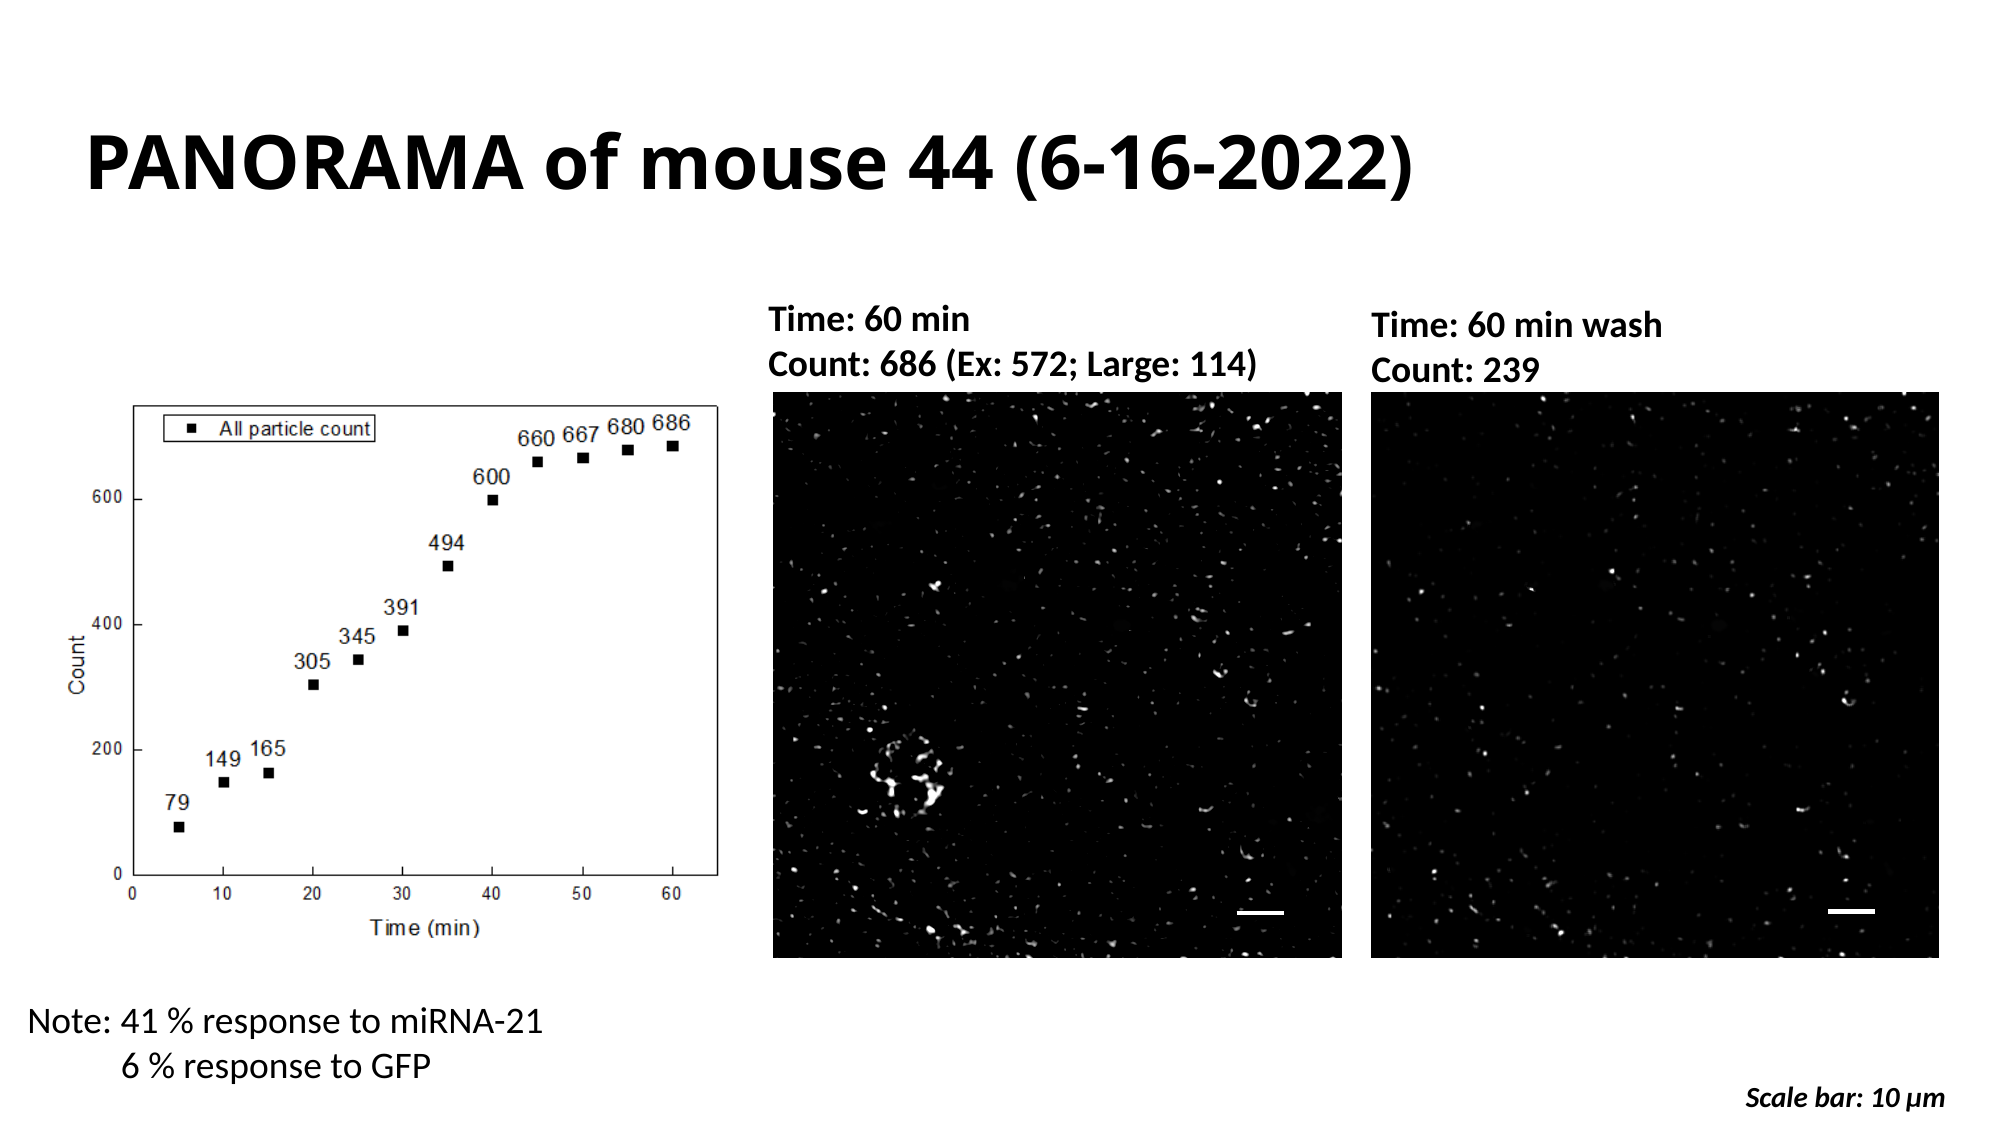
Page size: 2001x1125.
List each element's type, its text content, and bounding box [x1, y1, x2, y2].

text_box Time: 60 min wash Count: 239 [1356, 292, 1858, 533]
text_box Scale bar: 10 µm [1731, 1070, 2000, 1121]
text_box Time: 60 min Count: 686 (Ex: 572; Large: 114) [753, 286, 1326, 391]
picture [1371, 392, 1939, 958]
picture [44, 392, 739, 938]
text_box PANORAMA of mouse 44 (6-16-2022) [70, 82, 2000, 249]
picture [773, 392, 1342, 958]
text_box Note: 41 % response to miRNA-21 6 % response to GFP [12, 943, 578, 1125]
